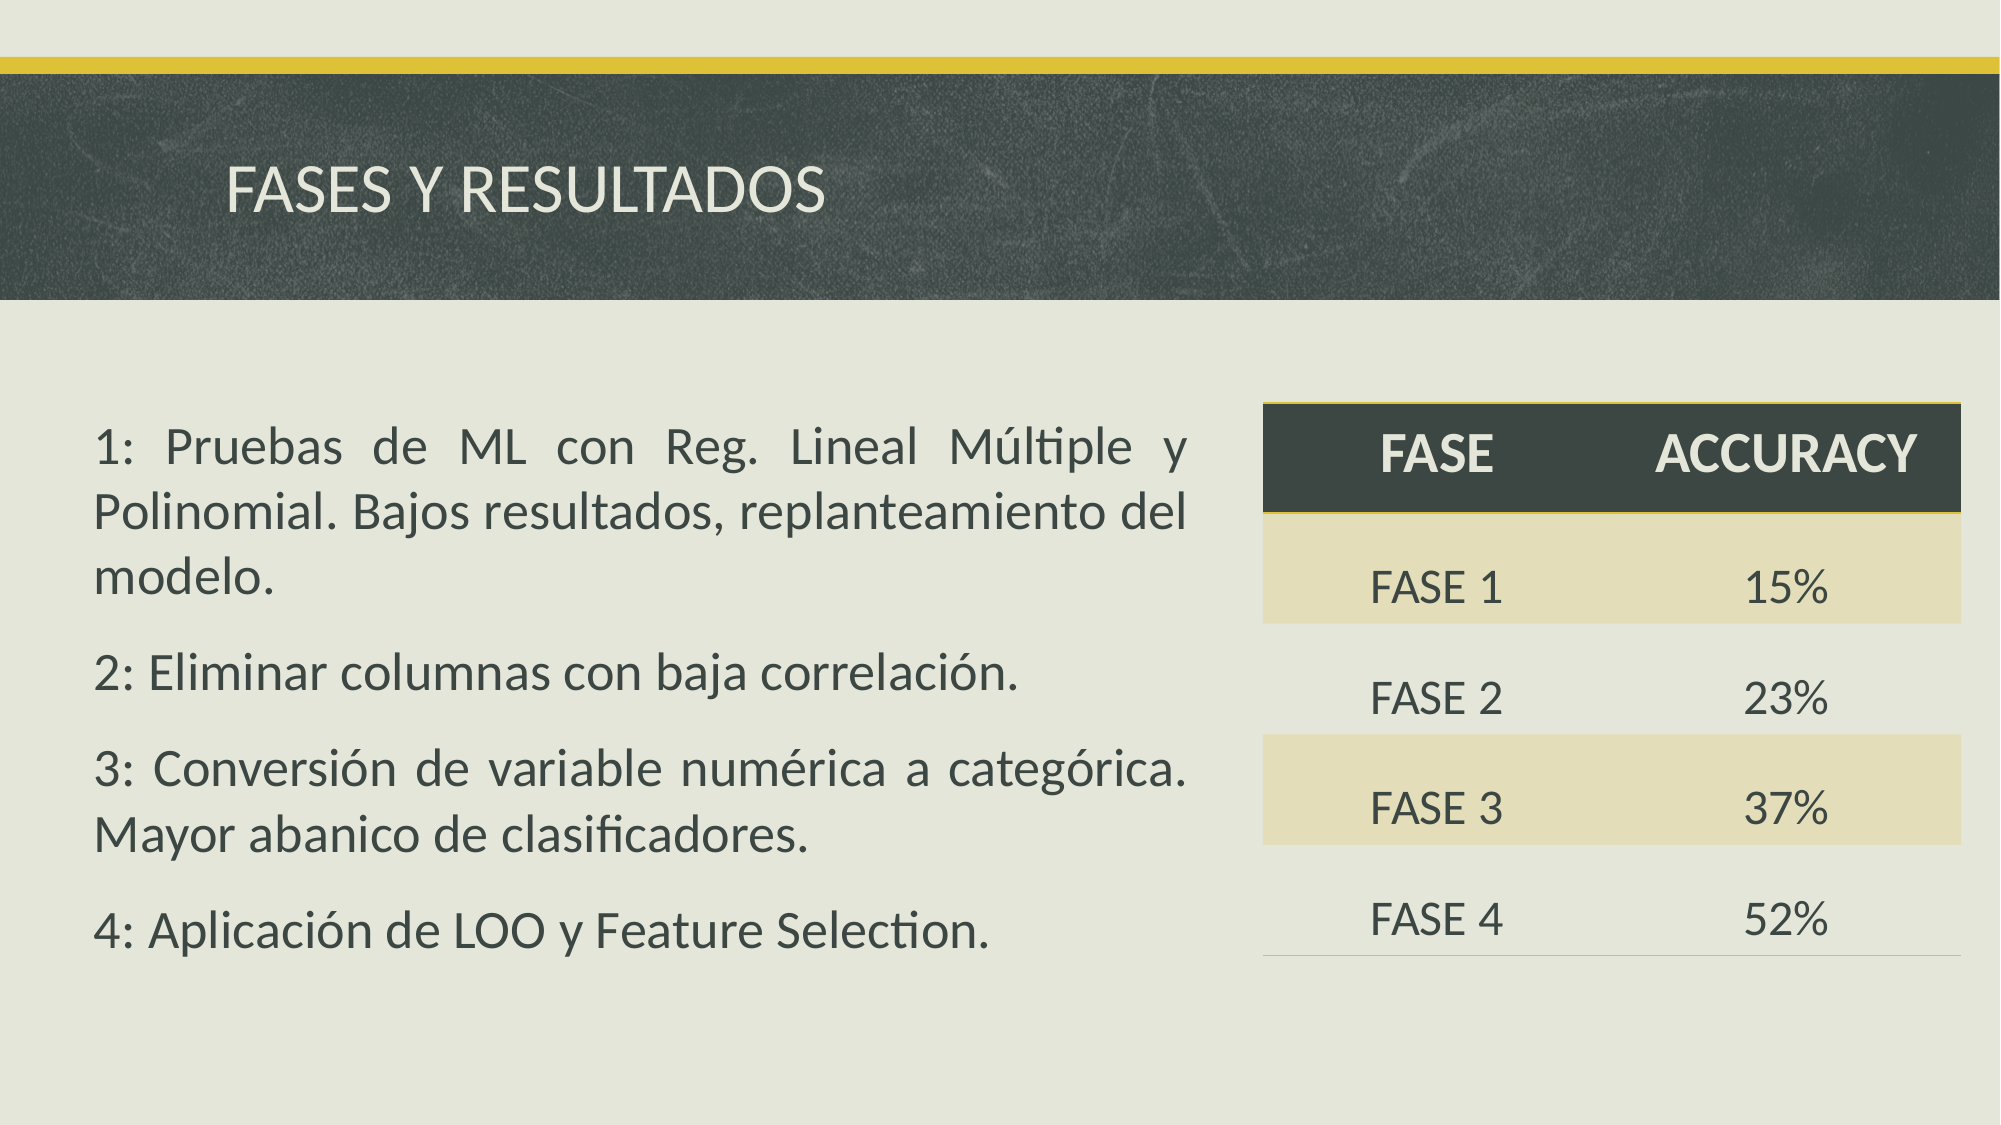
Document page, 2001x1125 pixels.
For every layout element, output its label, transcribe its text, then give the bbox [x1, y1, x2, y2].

table_cell FASE 4 [1263, 845, 1612, 955]
picture [0, 74, 2000, 300]
table_cell 23% [1612, 624, 1961, 734]
table_cell FASE 3 [1263, 734, 1612, 845]
table_cell 37% [1612, 734, 1961, 845]
table_header ACCURACY [1612, 404, 1961, 512]
table_cell FASE 2 [1263, 624, 1612, 734]
list 1: Pruebas de ML con Reg. Lineal Múltiple y Polinomial. Bajos resultados, replanteamiento del modelo. 2: Eliminar columnas con baja correlación. 3: Conversión de variable numérica a categórica. Mayor abanico de clasificadores. 4: Aplicación de LOO y Feature Selection. [78, 402, 1205, 1012]
table_cell 52% [1612, 845, 1961, 955]
table_cell 15% [1612, 514, 1961, 624]
title FASES Y RESULTADOS [210, 76, 1790, 300]
table_cell FASE 1 [1263, 514, 1612, 624]
table_header FASE [1263, 404, 1612, 512]
